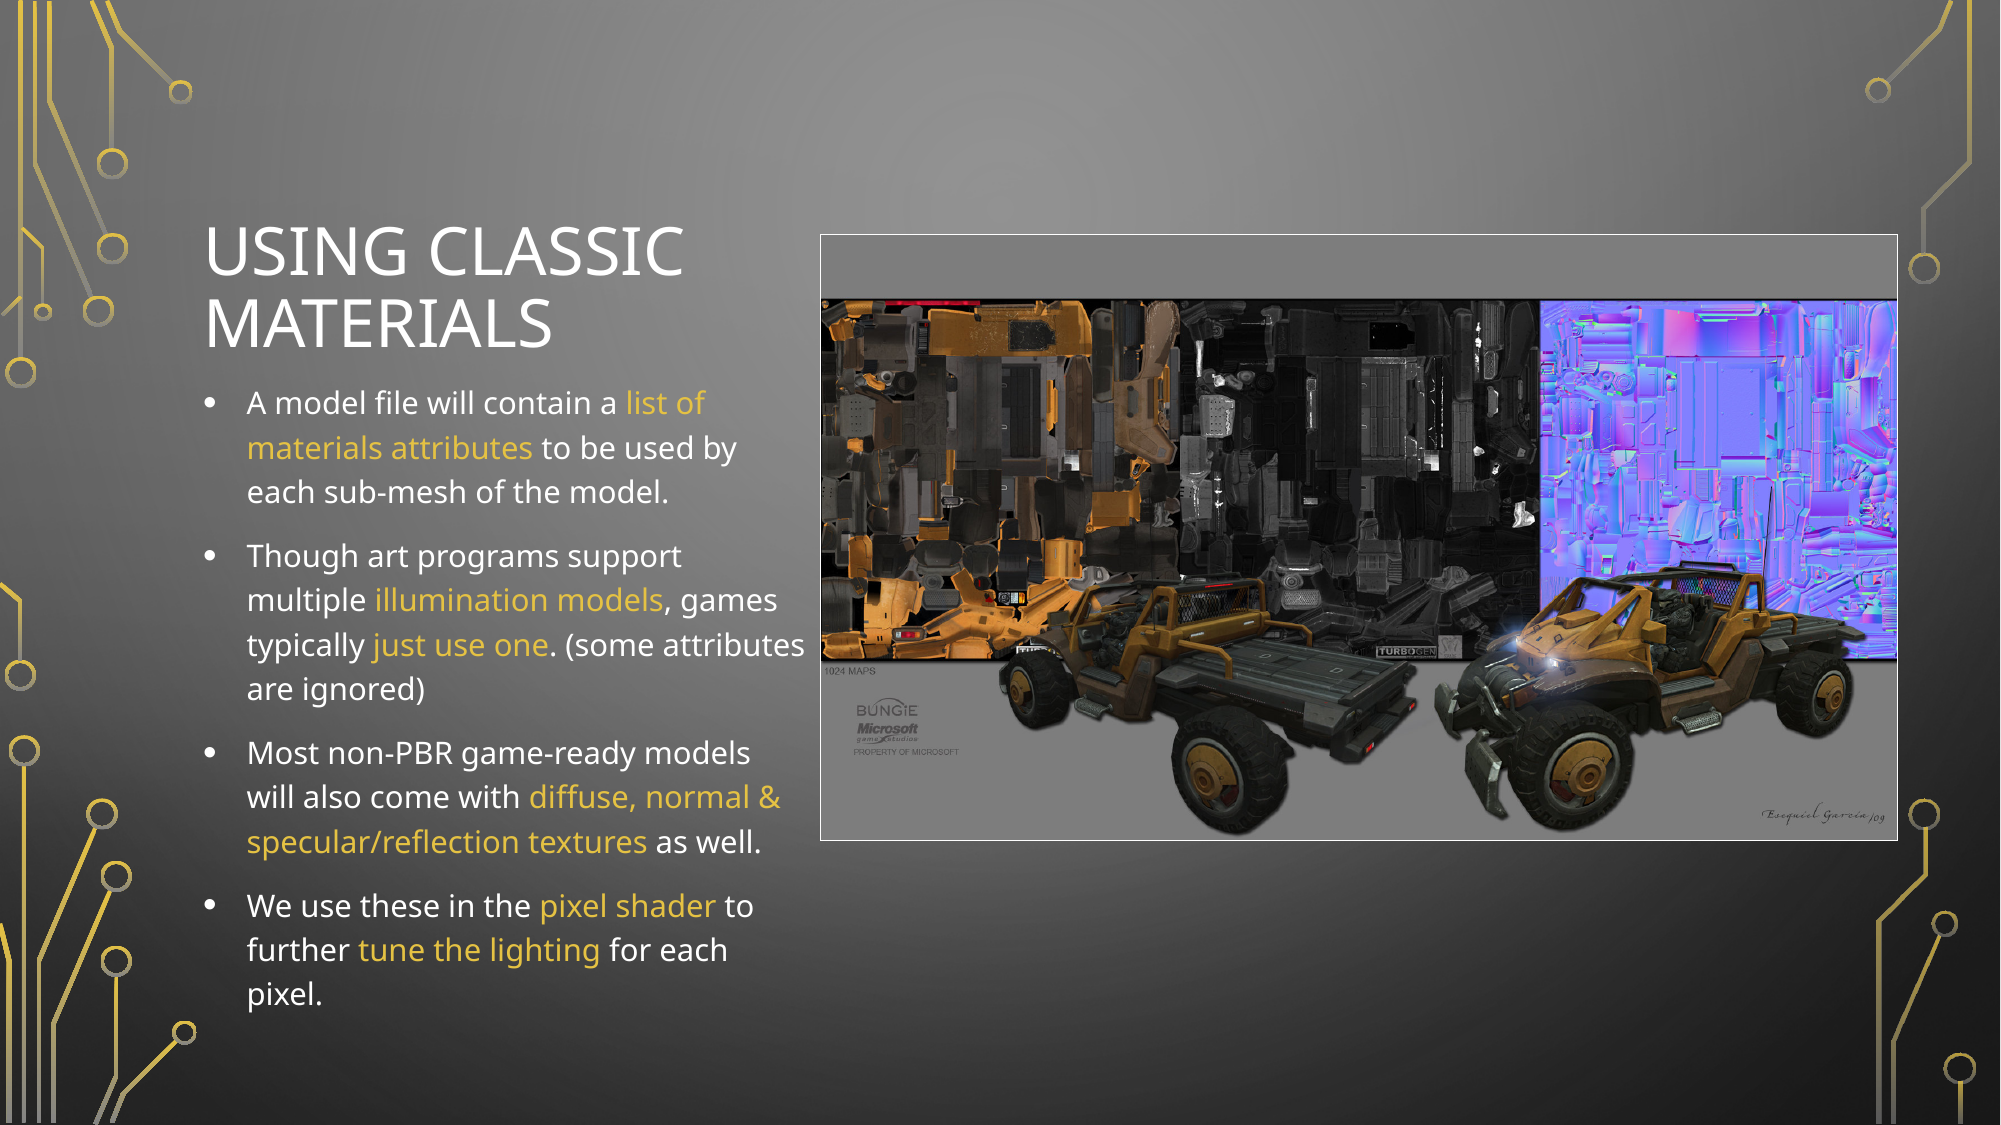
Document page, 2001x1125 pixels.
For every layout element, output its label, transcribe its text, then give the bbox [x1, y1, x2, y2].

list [820, 234, 1898, 841]
list A model file will contain a list of materials attributes to be used by each sub-mesh of the model. Though art programs support multiple illumination models, games typically just use one. (some attributes are ignored) Most non-PBR game-ready models will also come with diffuse, normal & specular/reflection textures as well. We use these in the pixel shader to further tune the lighting for each pixel. [188, 369, 821, 1025]
title USING CLASSIC MATERIALS [188, 99, 821, 369]
